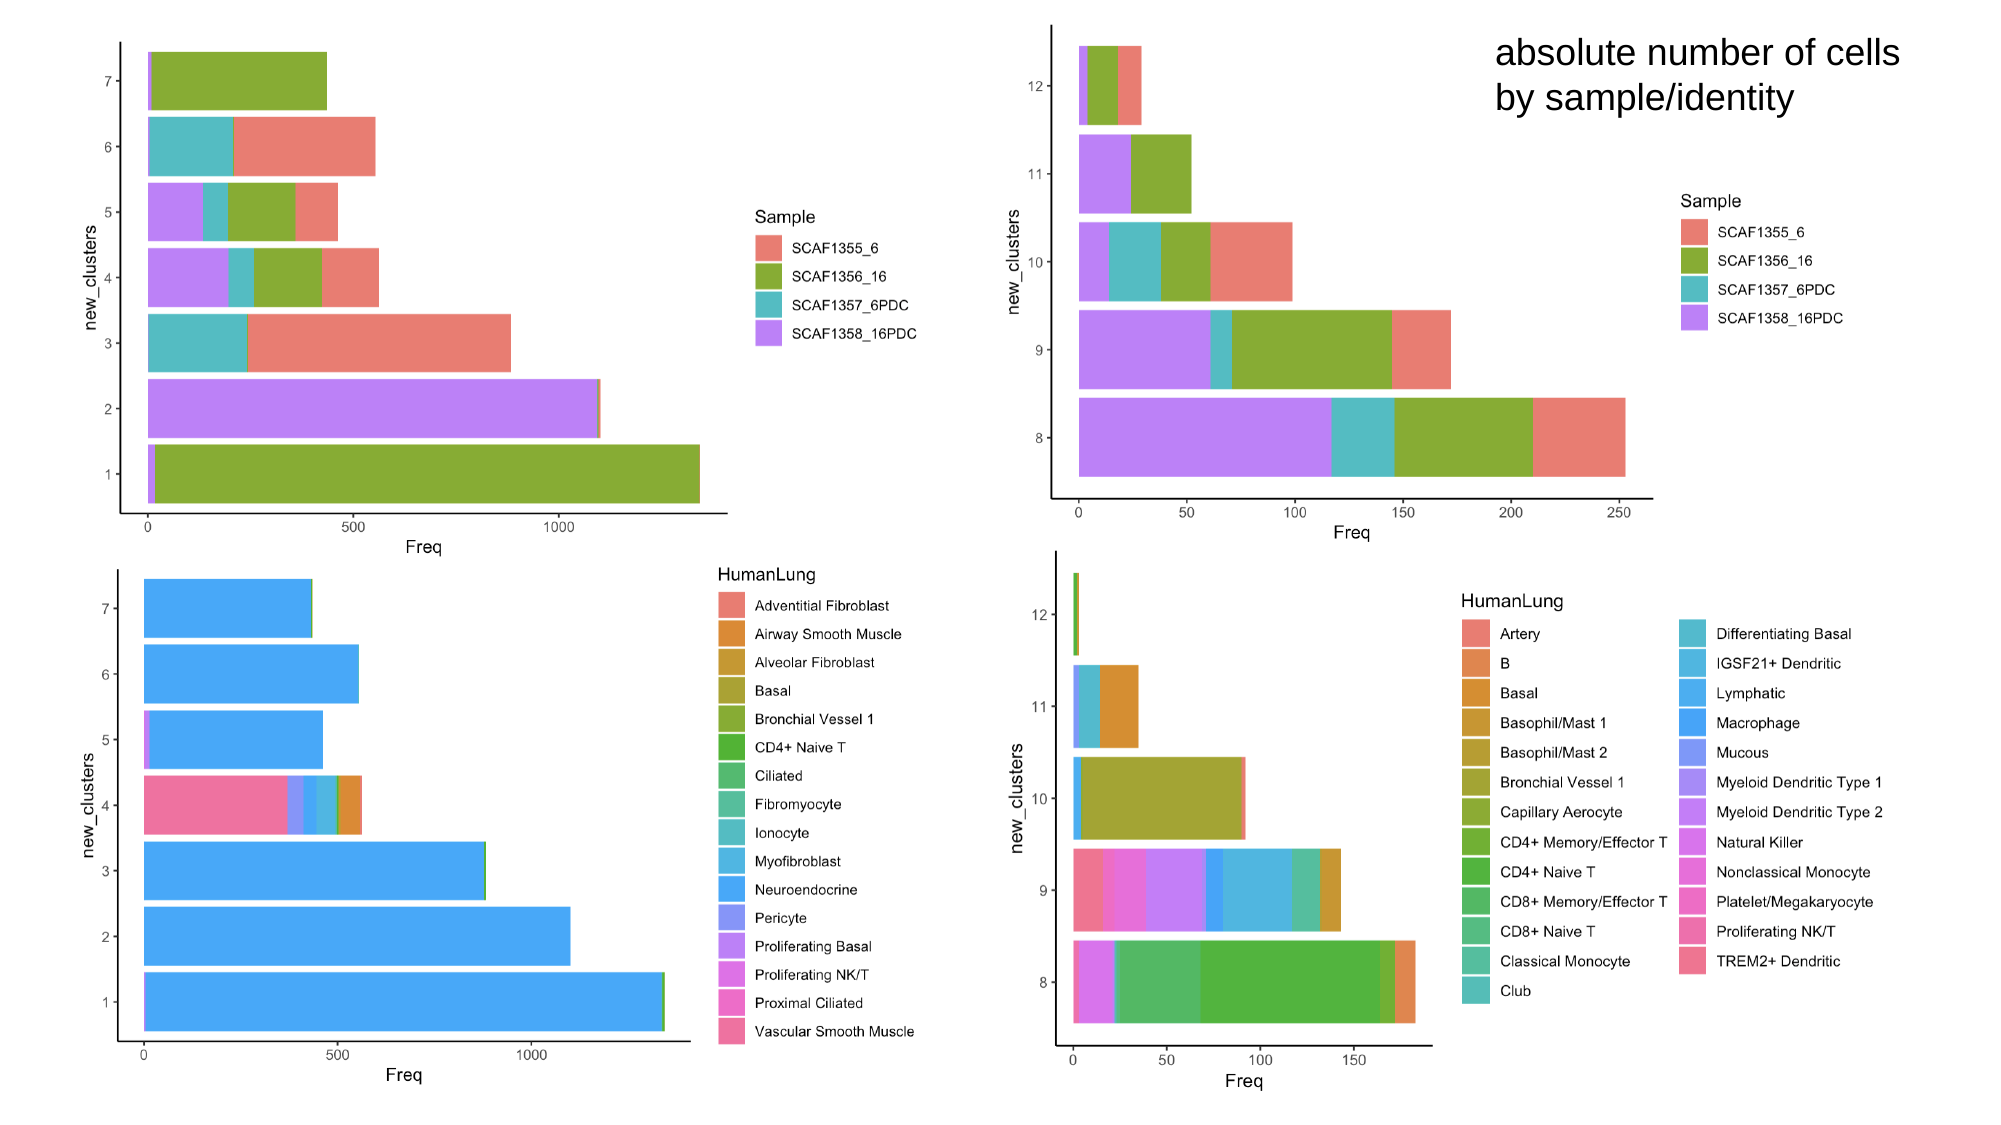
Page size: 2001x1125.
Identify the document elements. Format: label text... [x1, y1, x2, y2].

picture [995, 18, 1895, 1105]
text_box absolute number of cells by sample/identity [1855, 20, 1930, 126]
picture [70, 35, 925, 1090]
